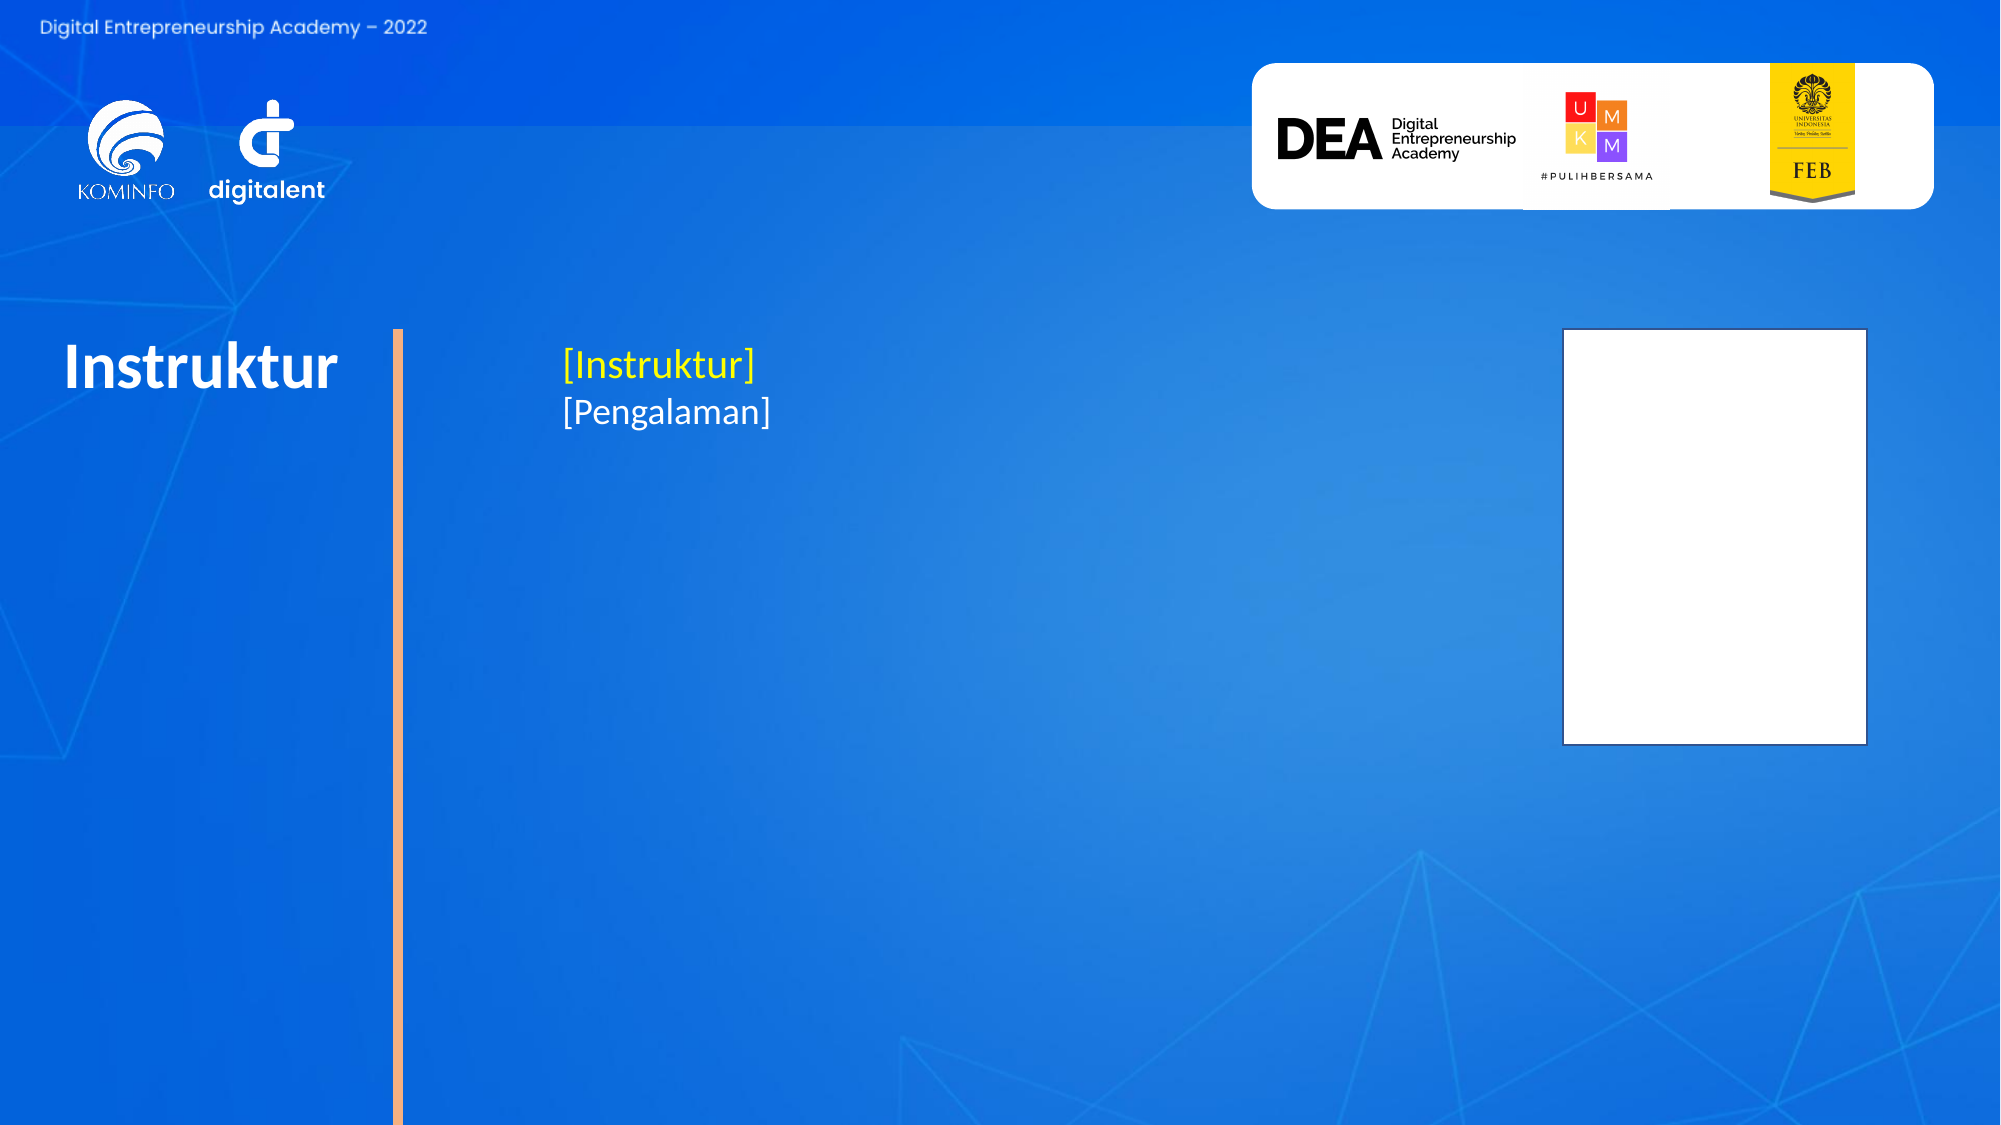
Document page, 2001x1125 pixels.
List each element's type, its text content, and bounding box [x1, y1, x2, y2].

text_box Instruktur [38, 314, 355, 410]
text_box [56, 13, 408, 298]
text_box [546, 329, 1332, 441]
picture [0, 0, 2001, 1125]
text_box [1562, 329, 1867, 745]
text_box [1228, 50, 1935, 221]
